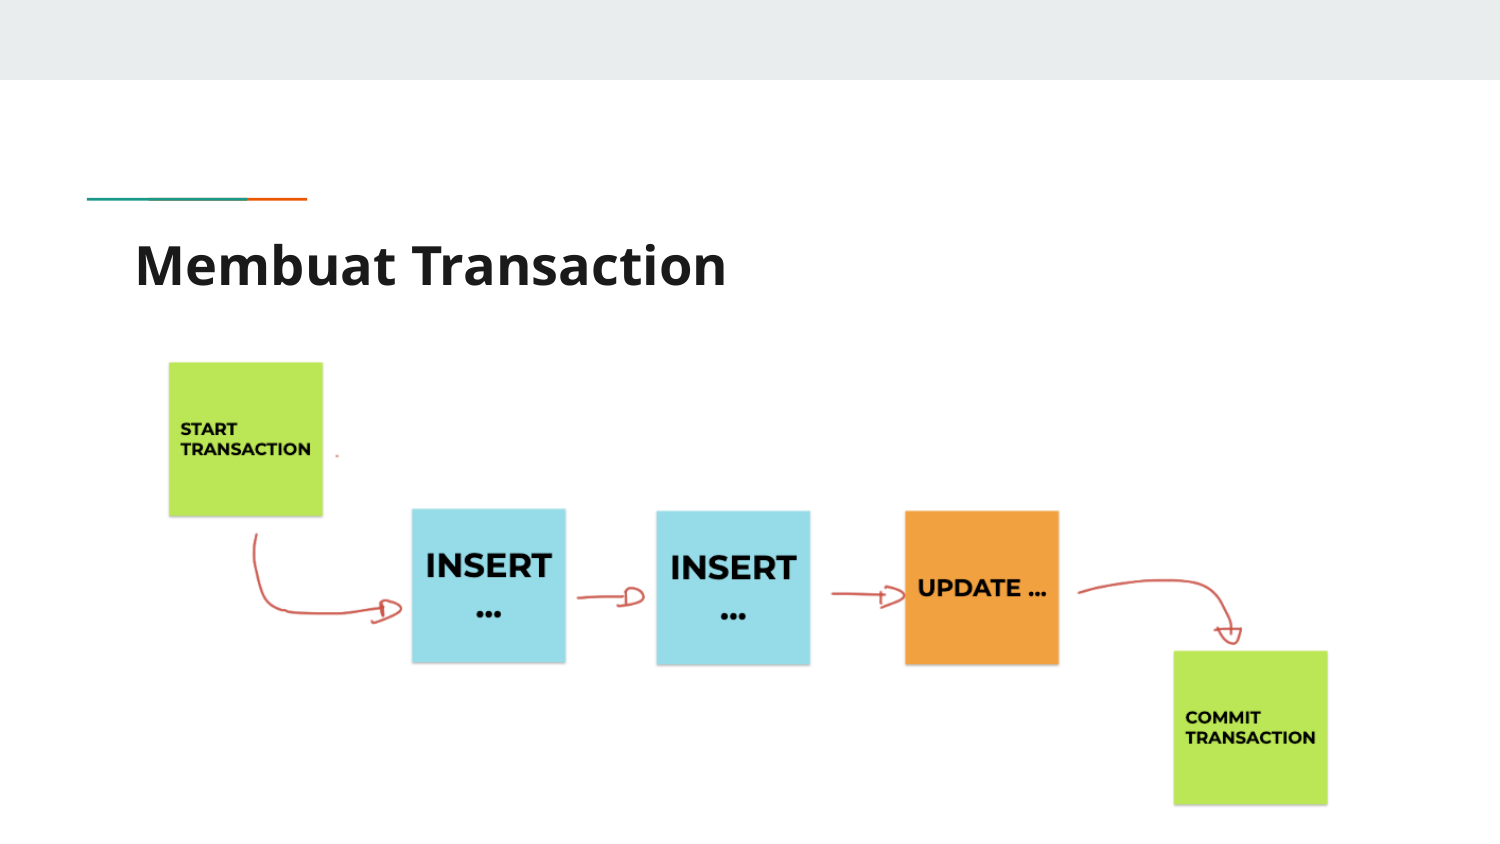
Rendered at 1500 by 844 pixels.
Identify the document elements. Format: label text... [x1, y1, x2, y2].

title Membuat Transaction [119, 216, 1381, 305]
picture [153, 328, 1348, 819]
